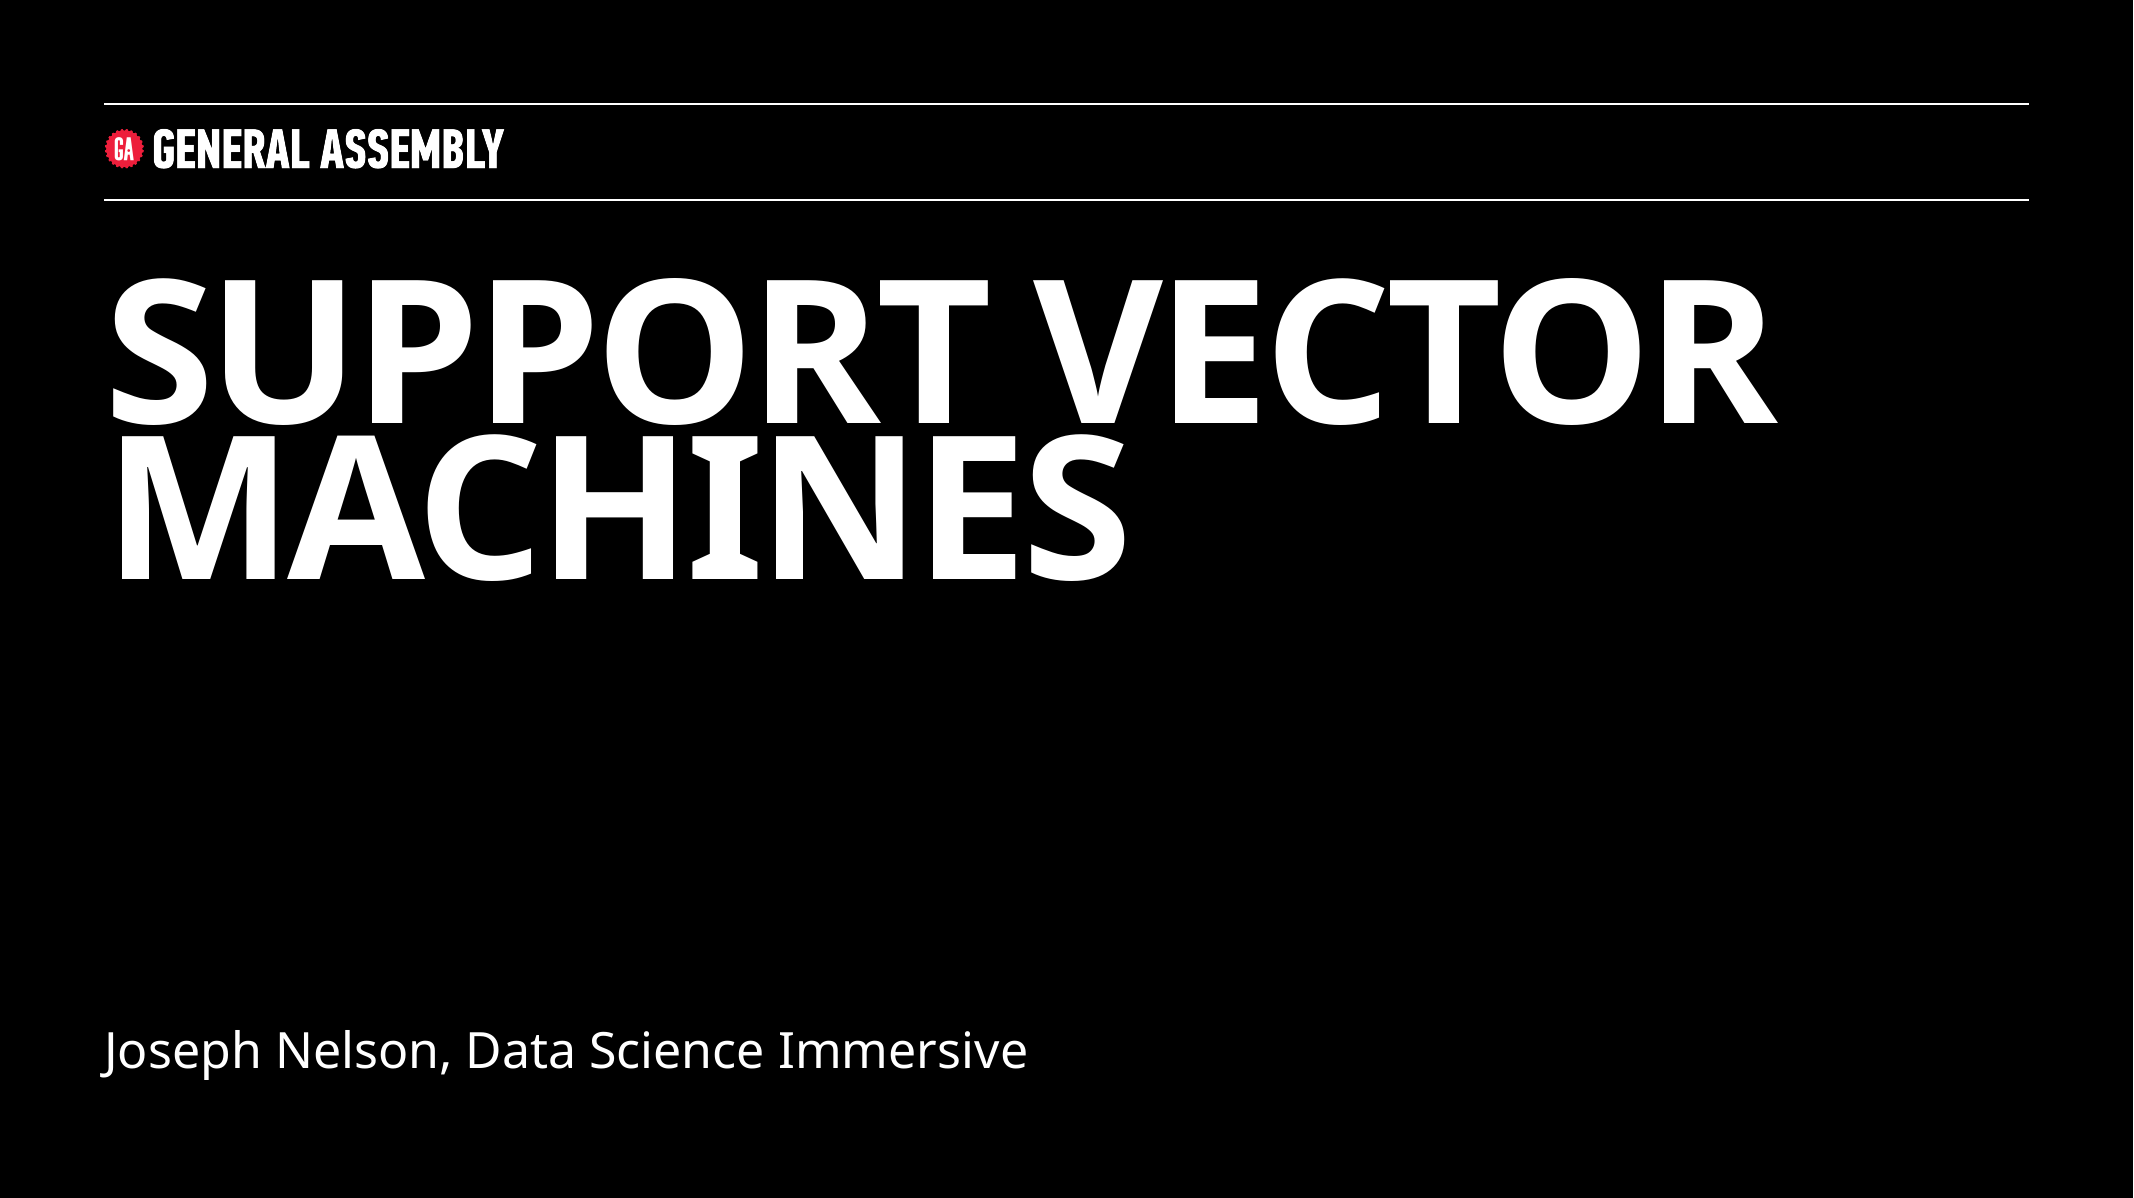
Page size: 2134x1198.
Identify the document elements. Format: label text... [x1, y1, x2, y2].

text_box SUPPORT VECTOR MACHINES [104, 299, 2030, 612]
text_box Joseph Nelson, Data Science Immersive [104, 1012, 2030, 1079]
picture [92, 111, 517, 184]
